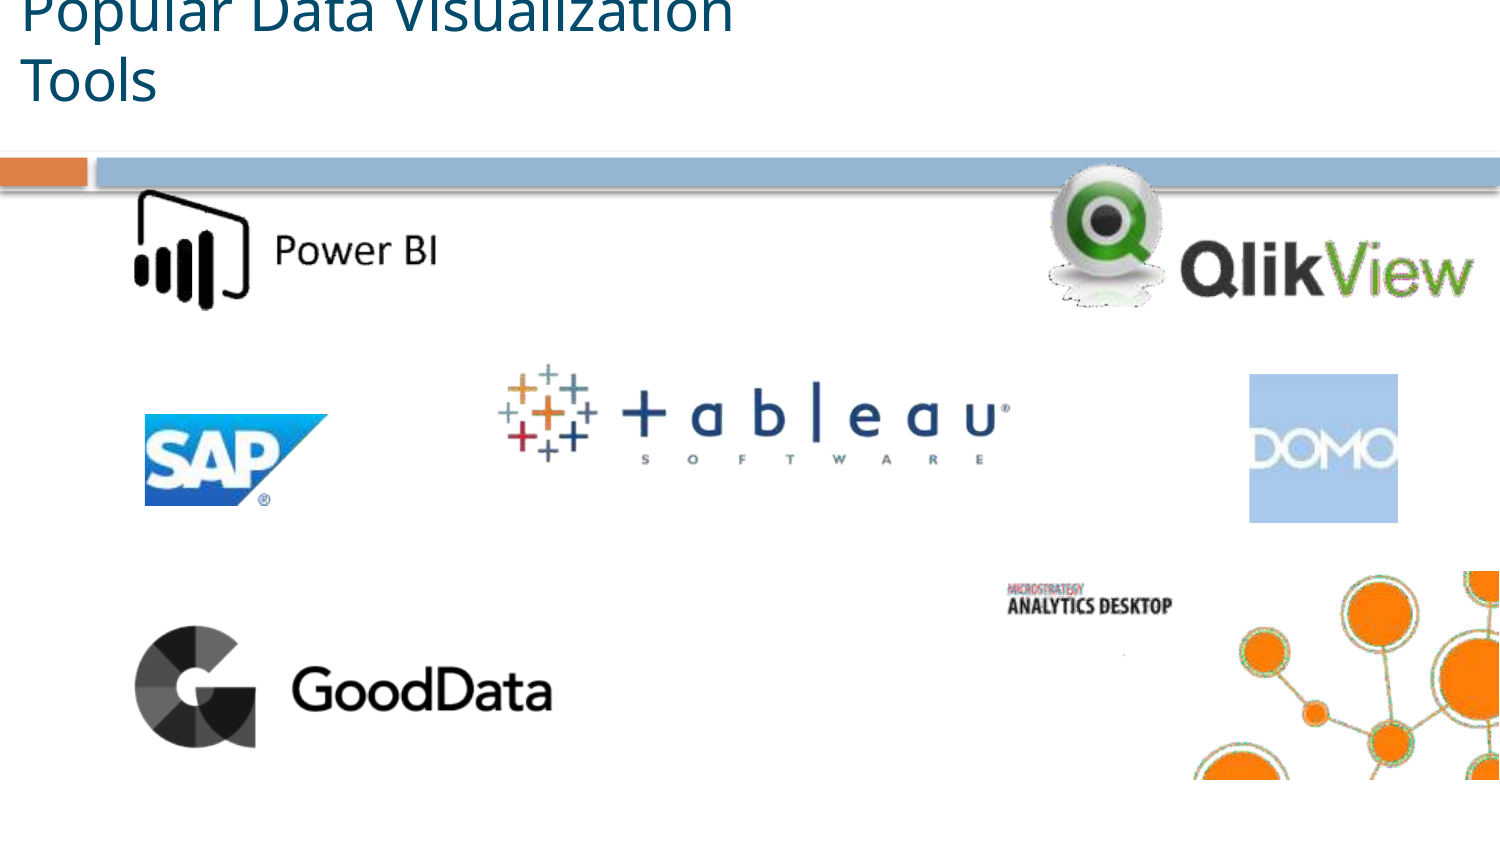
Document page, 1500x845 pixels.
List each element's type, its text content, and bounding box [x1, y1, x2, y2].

title Popular Data Visualization Tools [18, 0, 798, 114]
text_box [436, 235, 1073, 594]
text_box [133, 188, 467, 311]
text_box [1044, 155, 1500, 311]
text_box [144, 414, 329, 506]
text_box [1249, 373, 1398, 523]
text_box [118, 609, 573, 771]
text_box [999, 571, 1499, 780]
